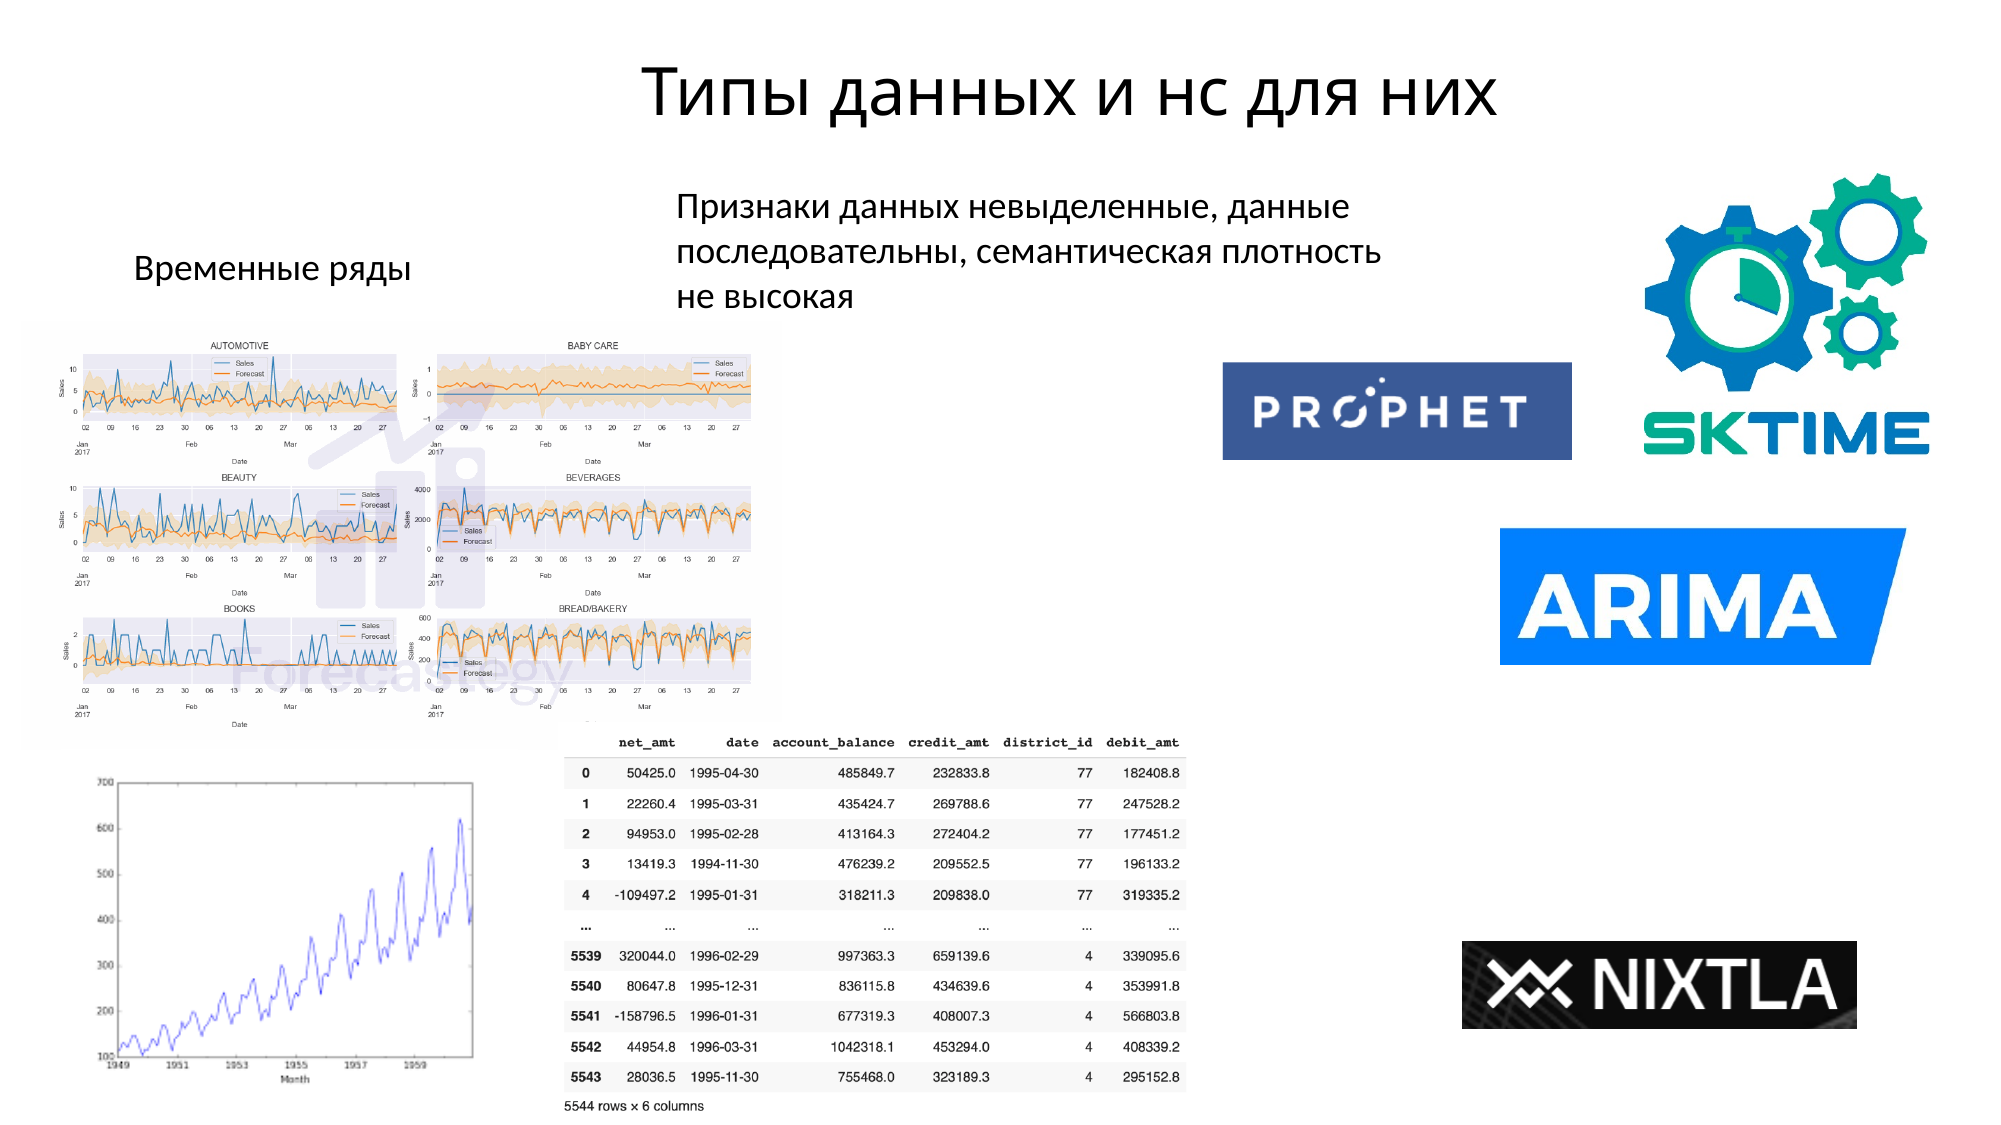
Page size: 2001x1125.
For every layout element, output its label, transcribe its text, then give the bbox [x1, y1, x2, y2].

picture [1222, 362, 1572, 461]
picture [1499, 524, 1910, 665]
picture [20, 321, 1190, 1119]
picture [1462, 941, 1857, 1029]
footer Типы данных и нс для них [232, 66, 1910, 112]
picture [1644, 173, 1931, 460]
text_box Временные ряды [119, 235, 428, 296]
text_box Признаки данных невыделенные, данные последовательны, семантическая плотность не высокая [661, 173, 1397, 324]
